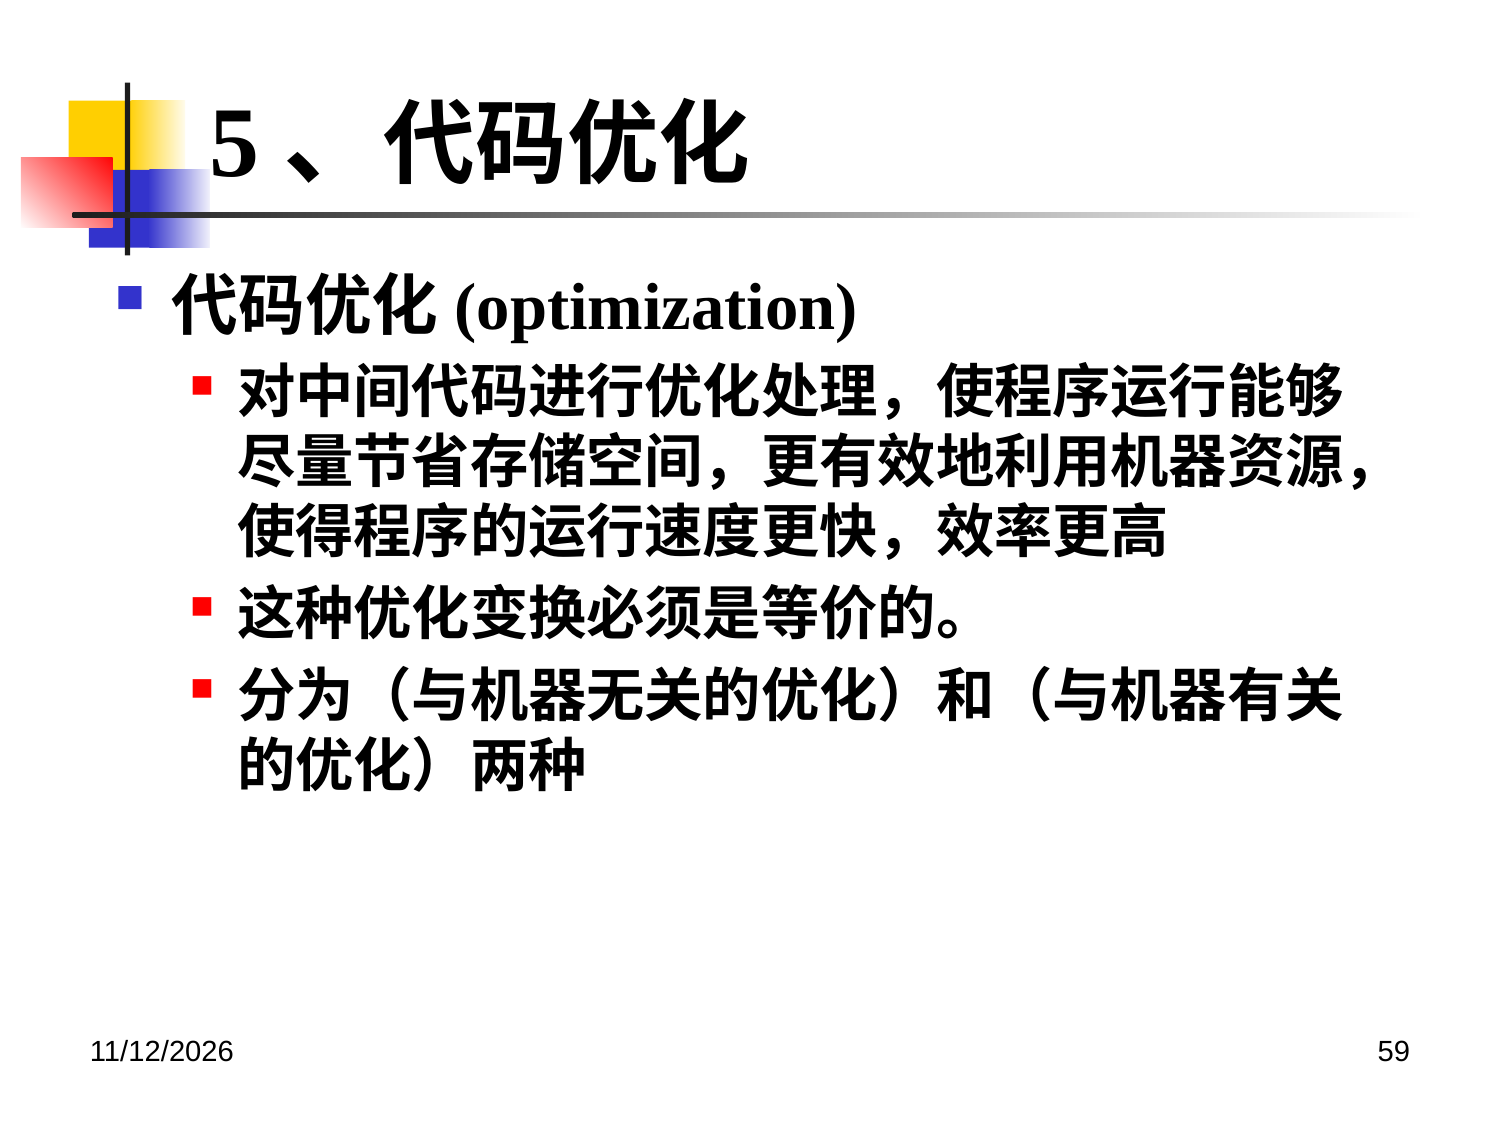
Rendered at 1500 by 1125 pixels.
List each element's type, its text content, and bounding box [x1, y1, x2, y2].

text_box 2020/12/14 [75, 1024, 425, 1103]
text_box 59 [1074, 1024, 1425, 1103]
title 5、代码优化 [194, 88, 998, 185]
list 代码优化(optimization) 对中间代码进行优化处理，使程序运行能够尽量节省存储空间，更有效地利用机器资源，使得程序的运行速度更快，效率更高 这种优化变换必须是等价的。 分为（与机器无关的优化）和（与机器有关的优化）两种 [100, 255, 1413, 925]
